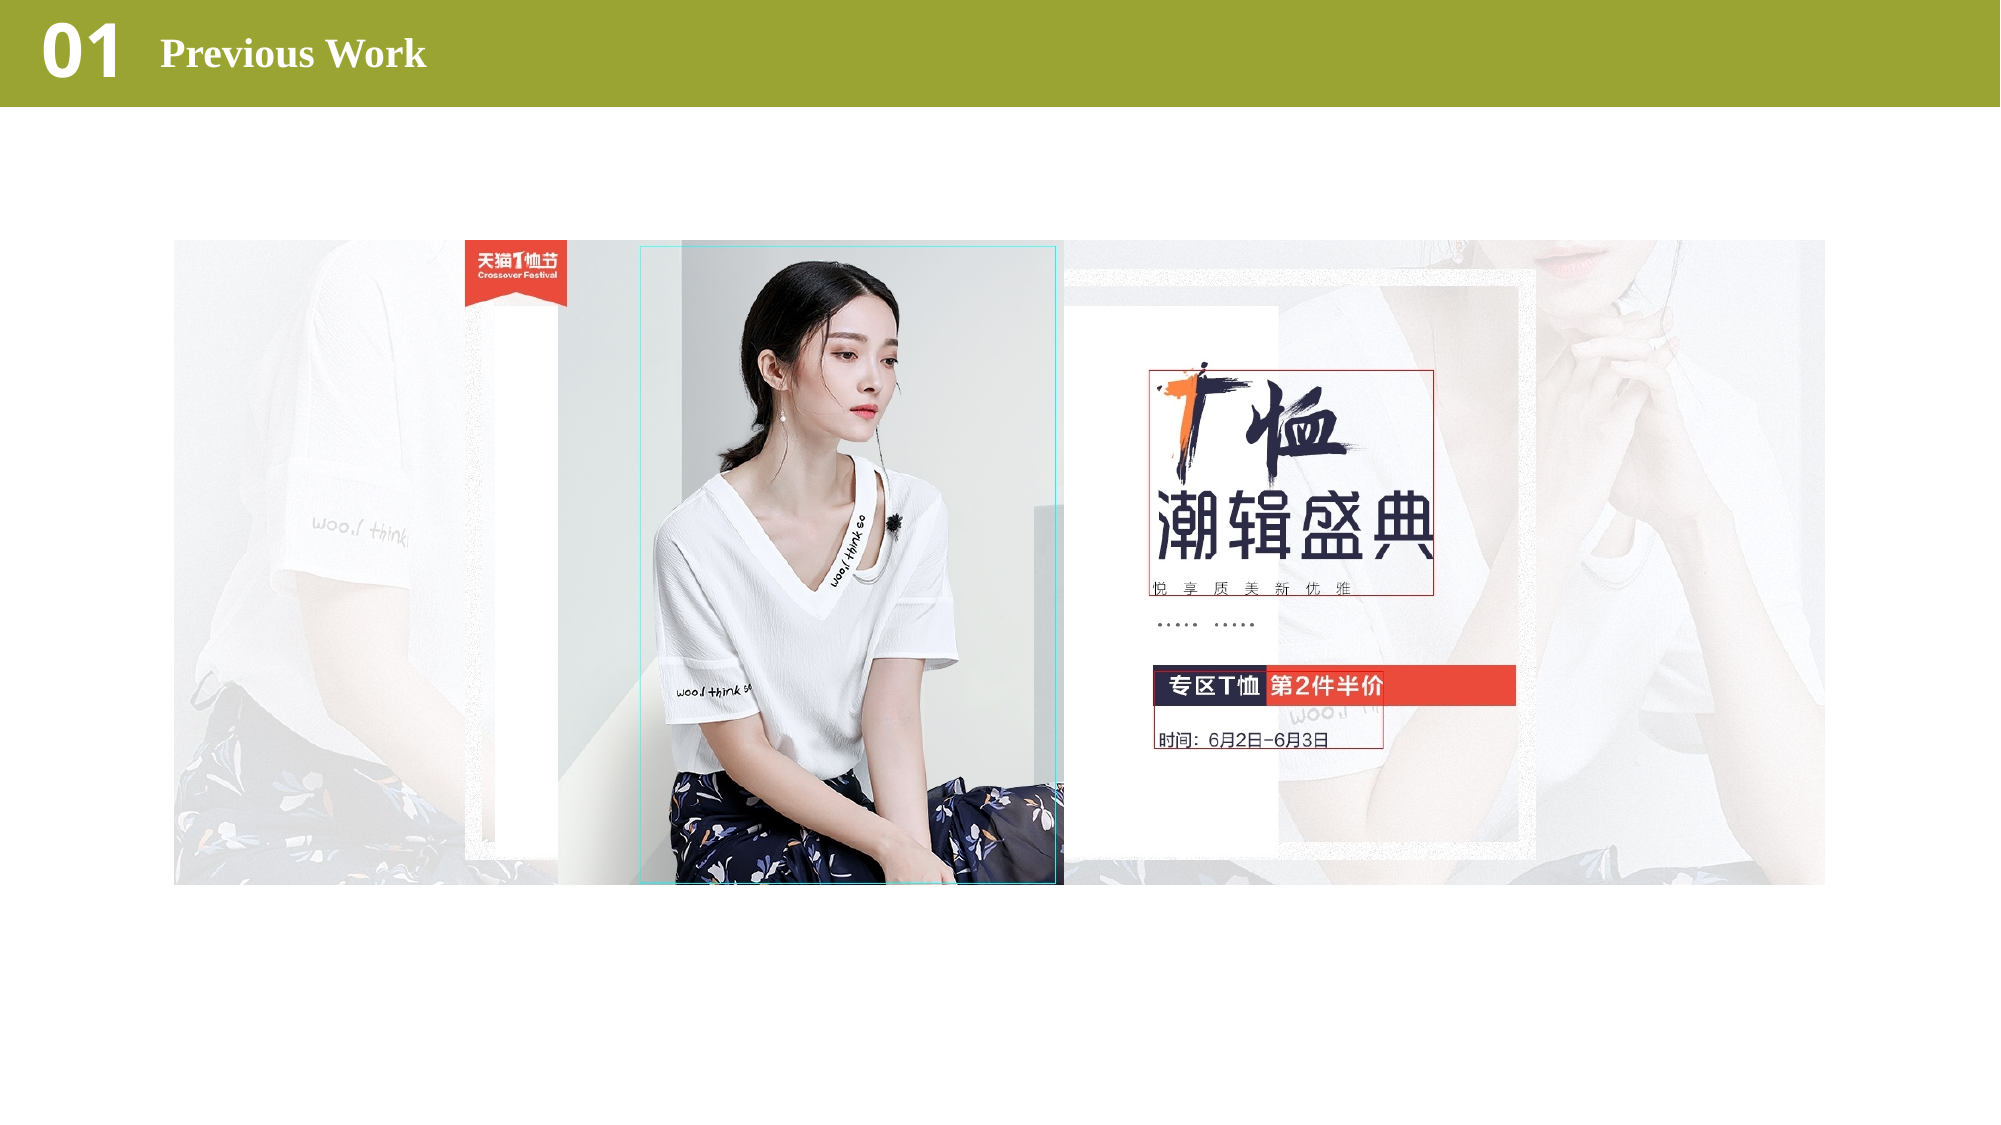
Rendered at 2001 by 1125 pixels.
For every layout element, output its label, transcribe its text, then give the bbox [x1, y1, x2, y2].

list Previous Work [146, 23, 772, 84]
list 01 [26, 13, 146, 93]
picture [174, 240, 1825, 885]
